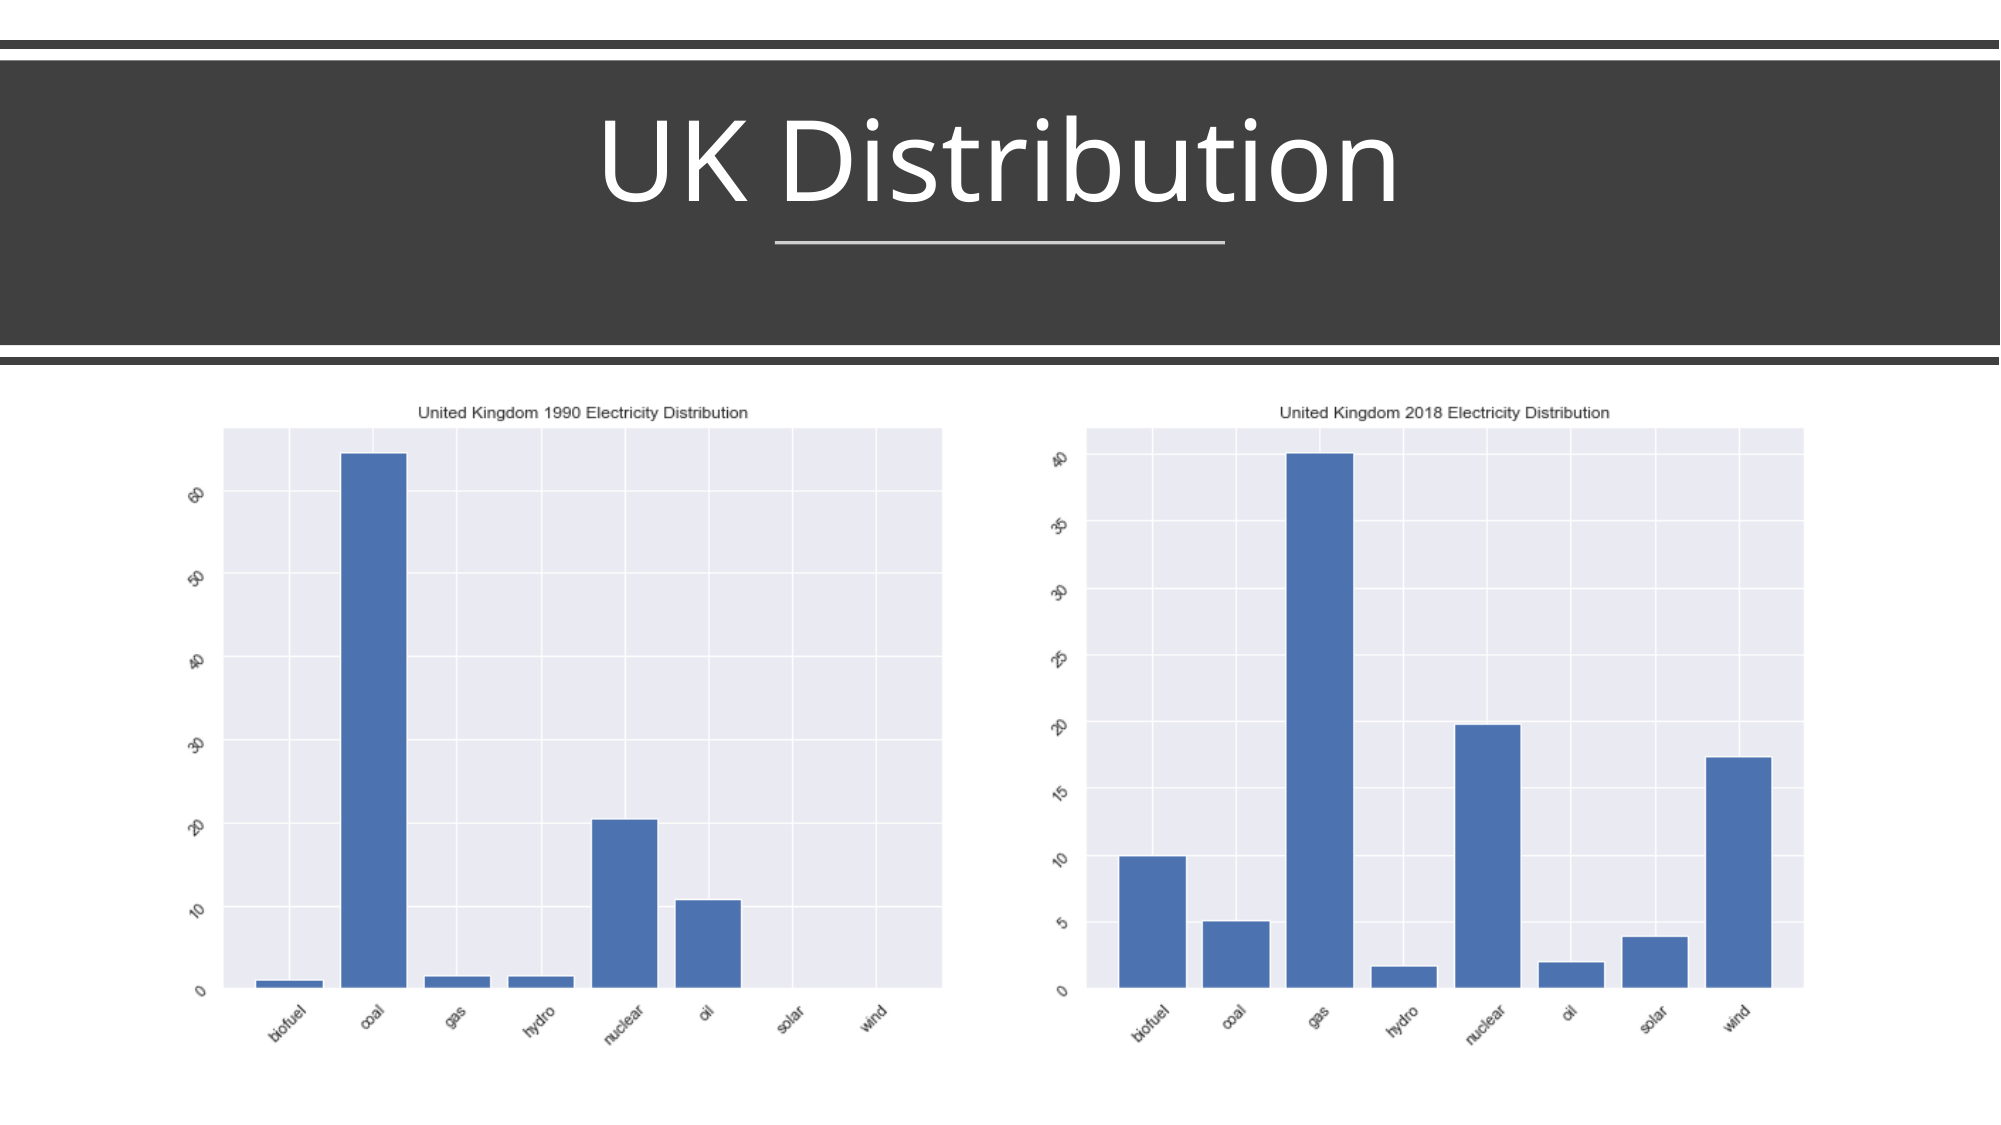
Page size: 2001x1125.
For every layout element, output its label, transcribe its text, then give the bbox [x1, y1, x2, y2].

text_box [0, 59, 2000, 346]
title UK Distribution [86, 80, 1914, 233]
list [177, 398, 1814, 1054]
